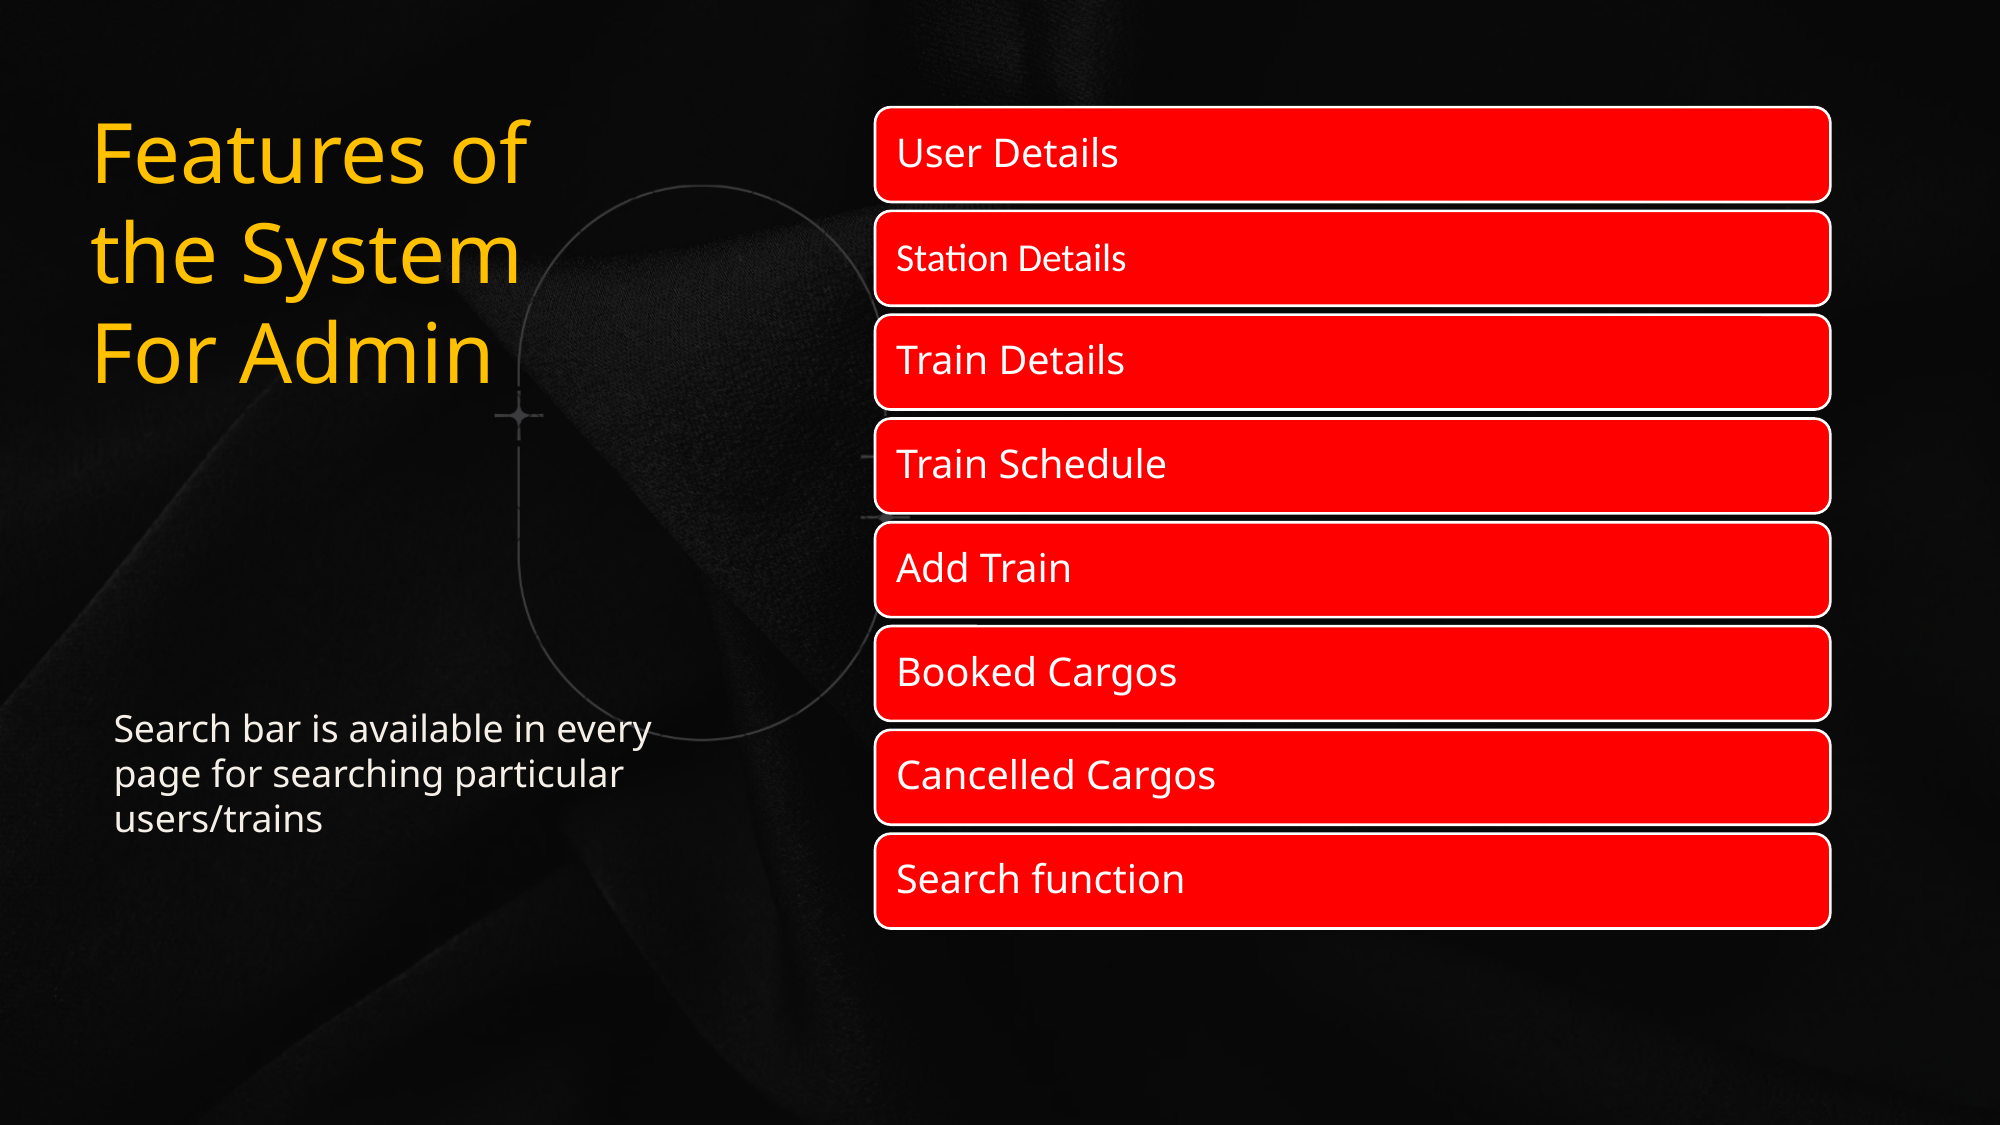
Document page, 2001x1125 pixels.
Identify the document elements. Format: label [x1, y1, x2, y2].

text_box [874, 92, 1831, 944]
picture [0, 0, 2000, 1125]
